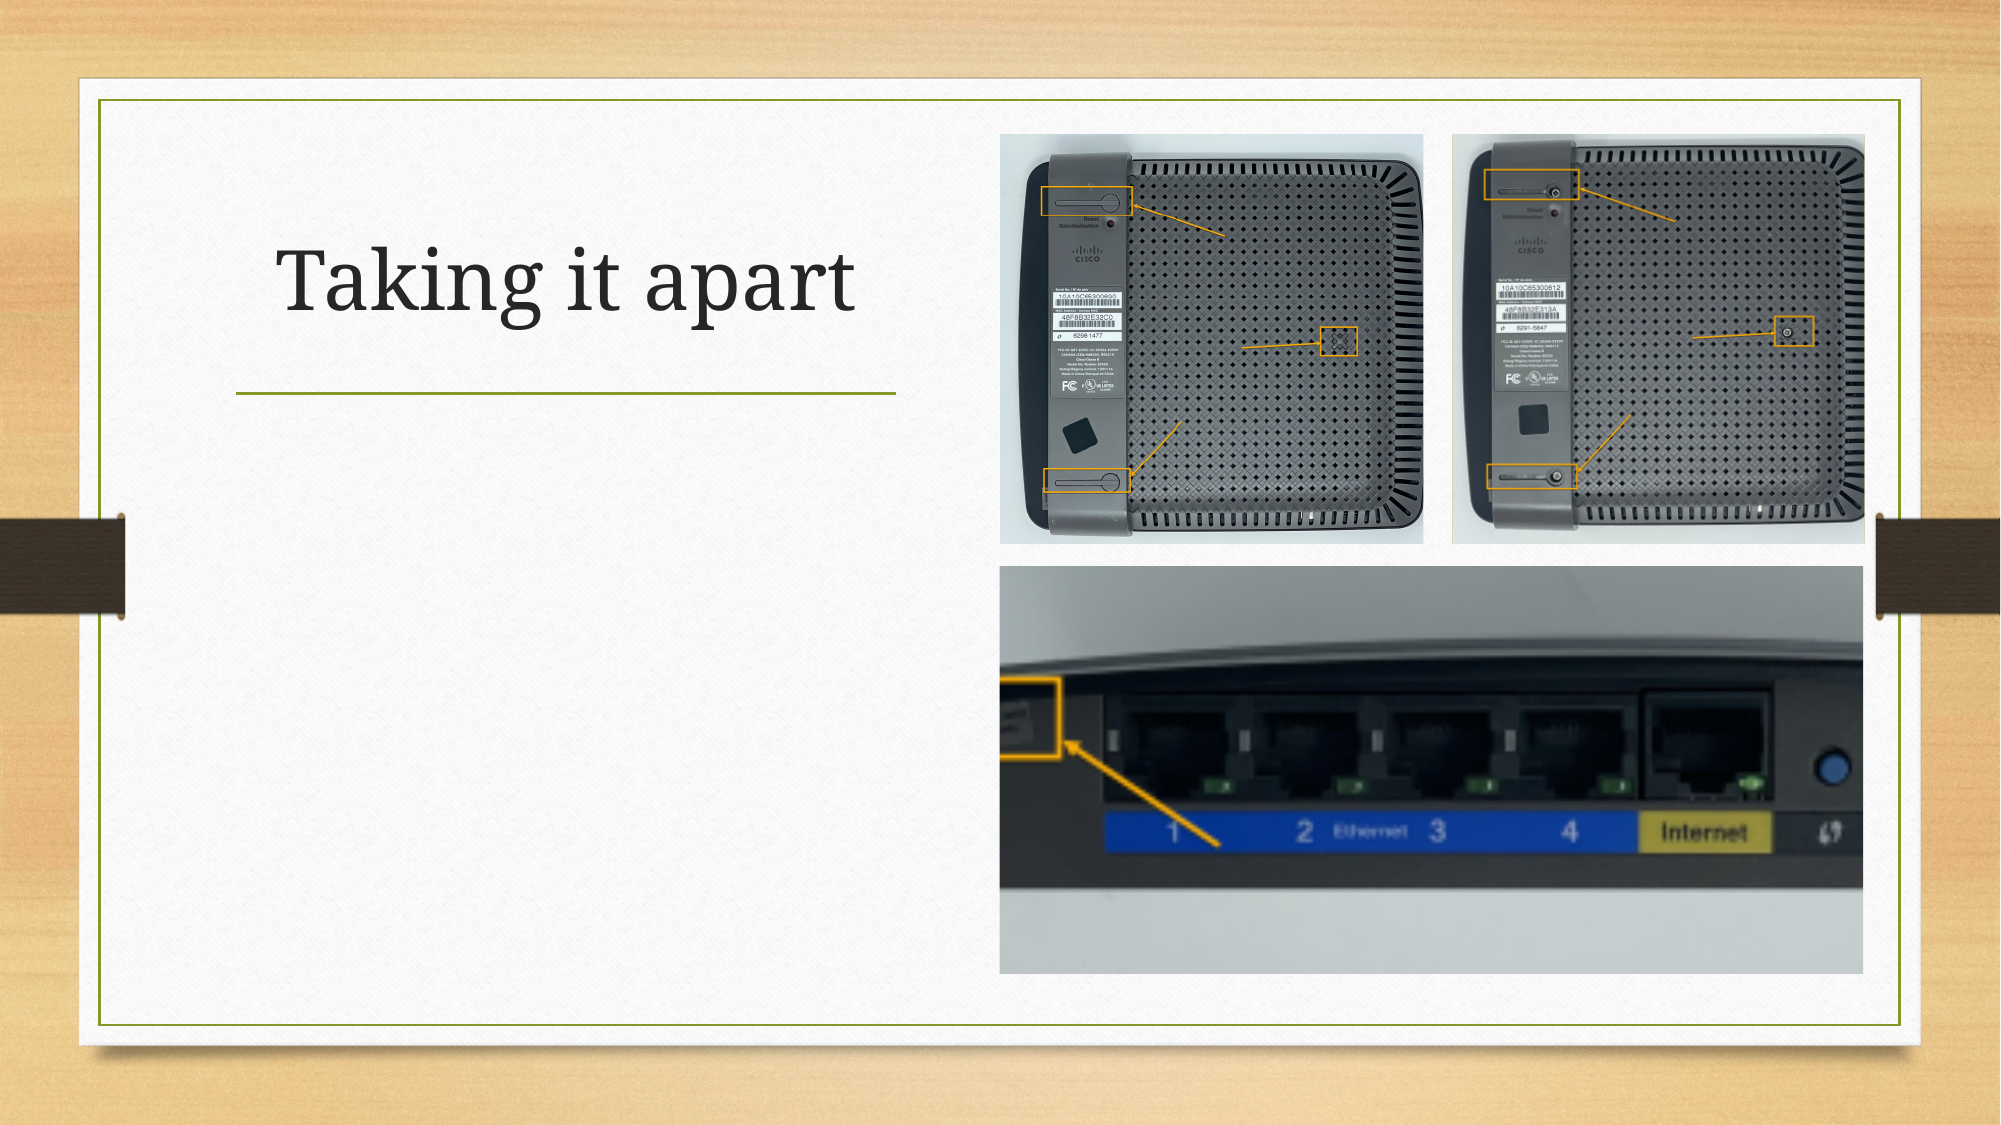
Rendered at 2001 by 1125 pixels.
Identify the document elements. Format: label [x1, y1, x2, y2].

picture [999, 134, 1424, 545]
picture [999, 566, 1864, 974]
text_box [0, 0, 2000, 1125]
picture [1452, 134, 1865, 545]
